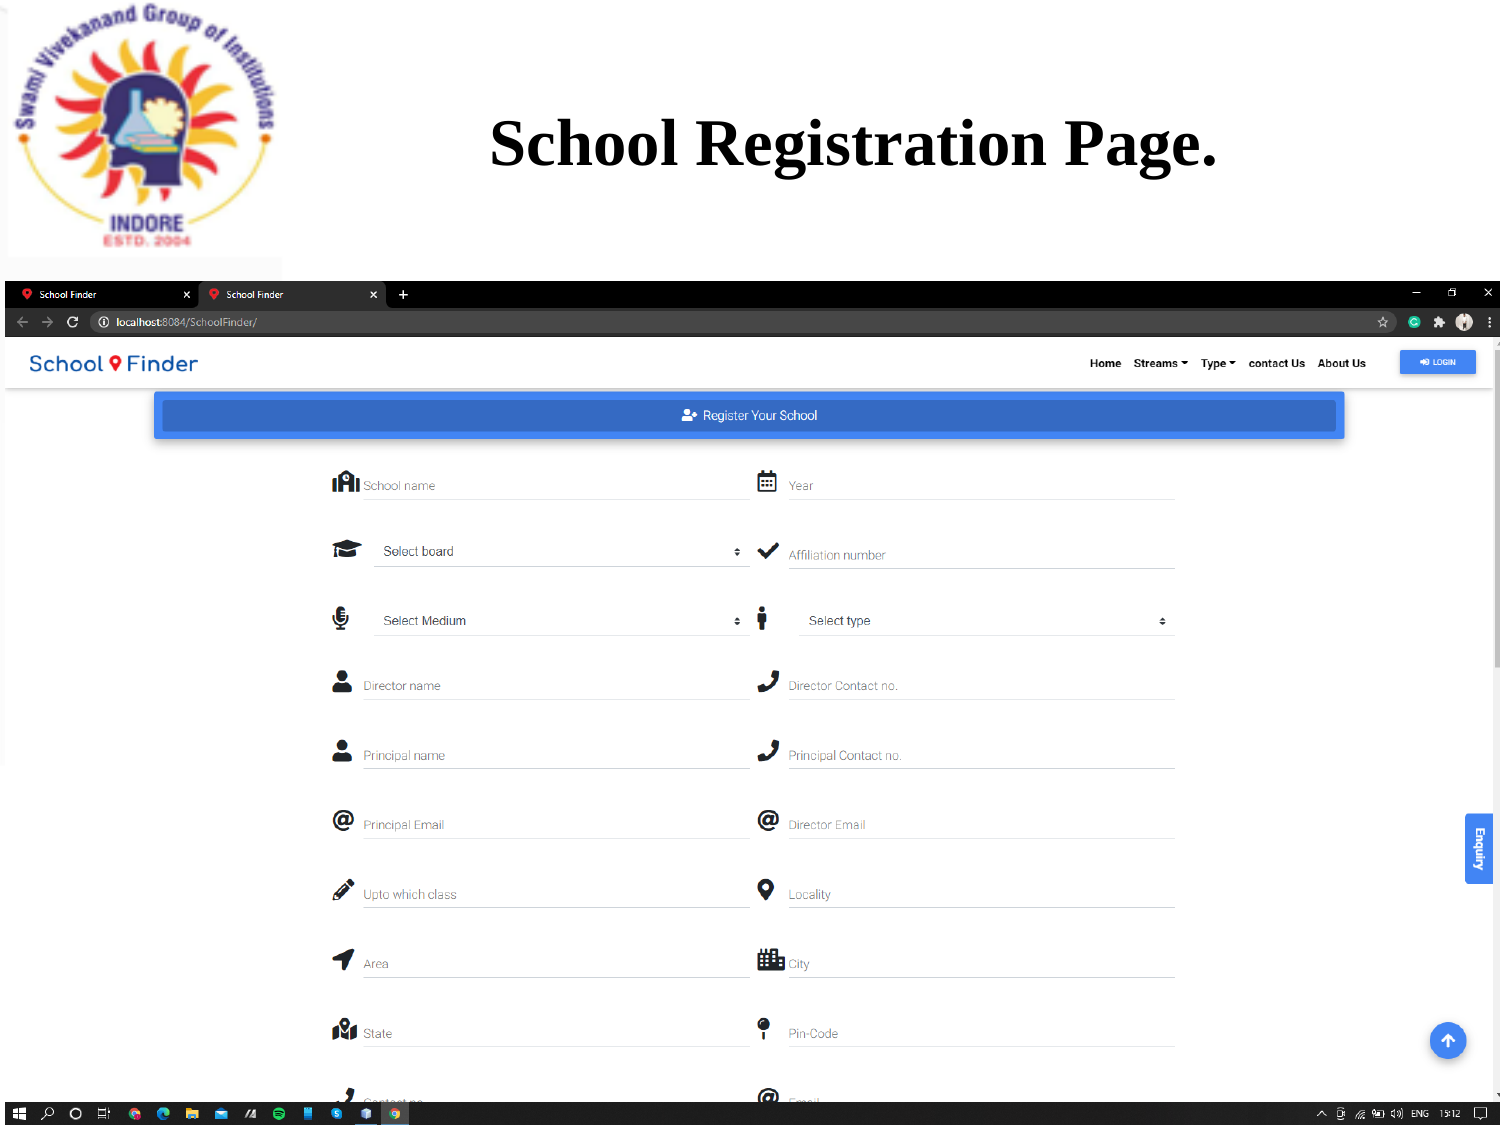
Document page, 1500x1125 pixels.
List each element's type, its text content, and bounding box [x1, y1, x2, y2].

picture [0, 0, 1500, 1125]
title School Registration Page. [284, 45, 1425, 233]
